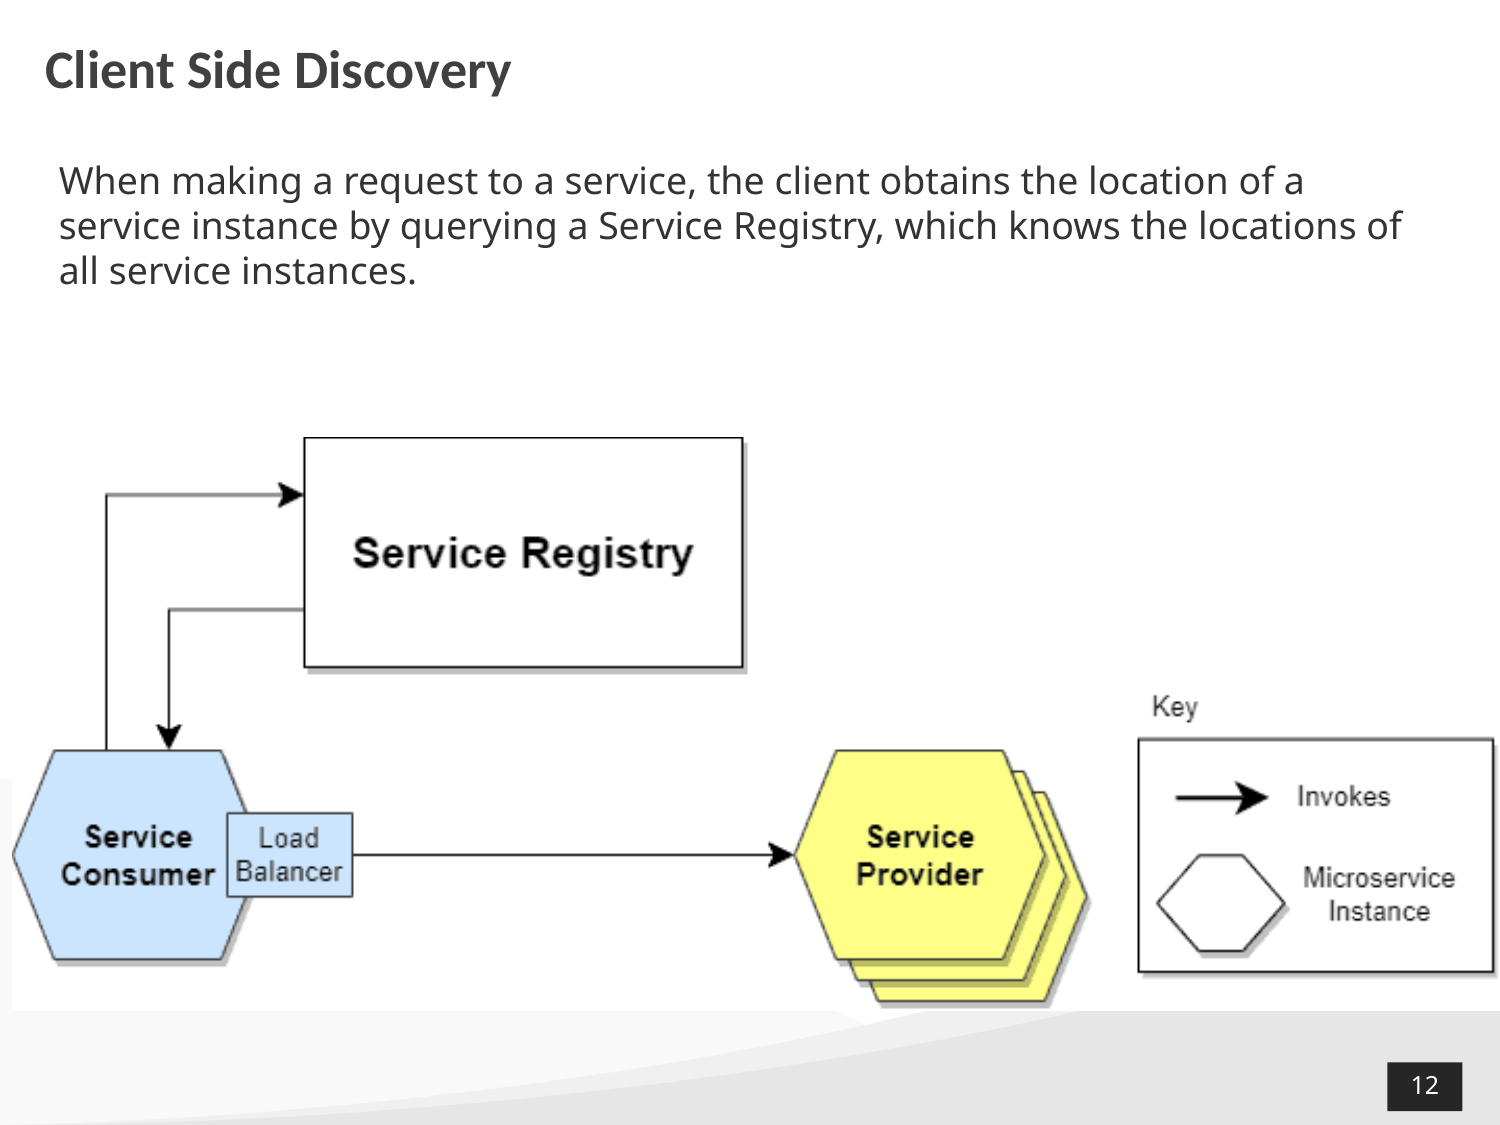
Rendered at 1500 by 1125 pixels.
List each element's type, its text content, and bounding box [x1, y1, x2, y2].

picture [0, 0, 1500, 1125]
text_box When making a request to a service, the client obtains the location of a service instance by querying a Service Registry, which knows the locations of all service instances. [44, 149, 1438, 300]
title Client Side Discovery [30, 21, 1478, 113]
